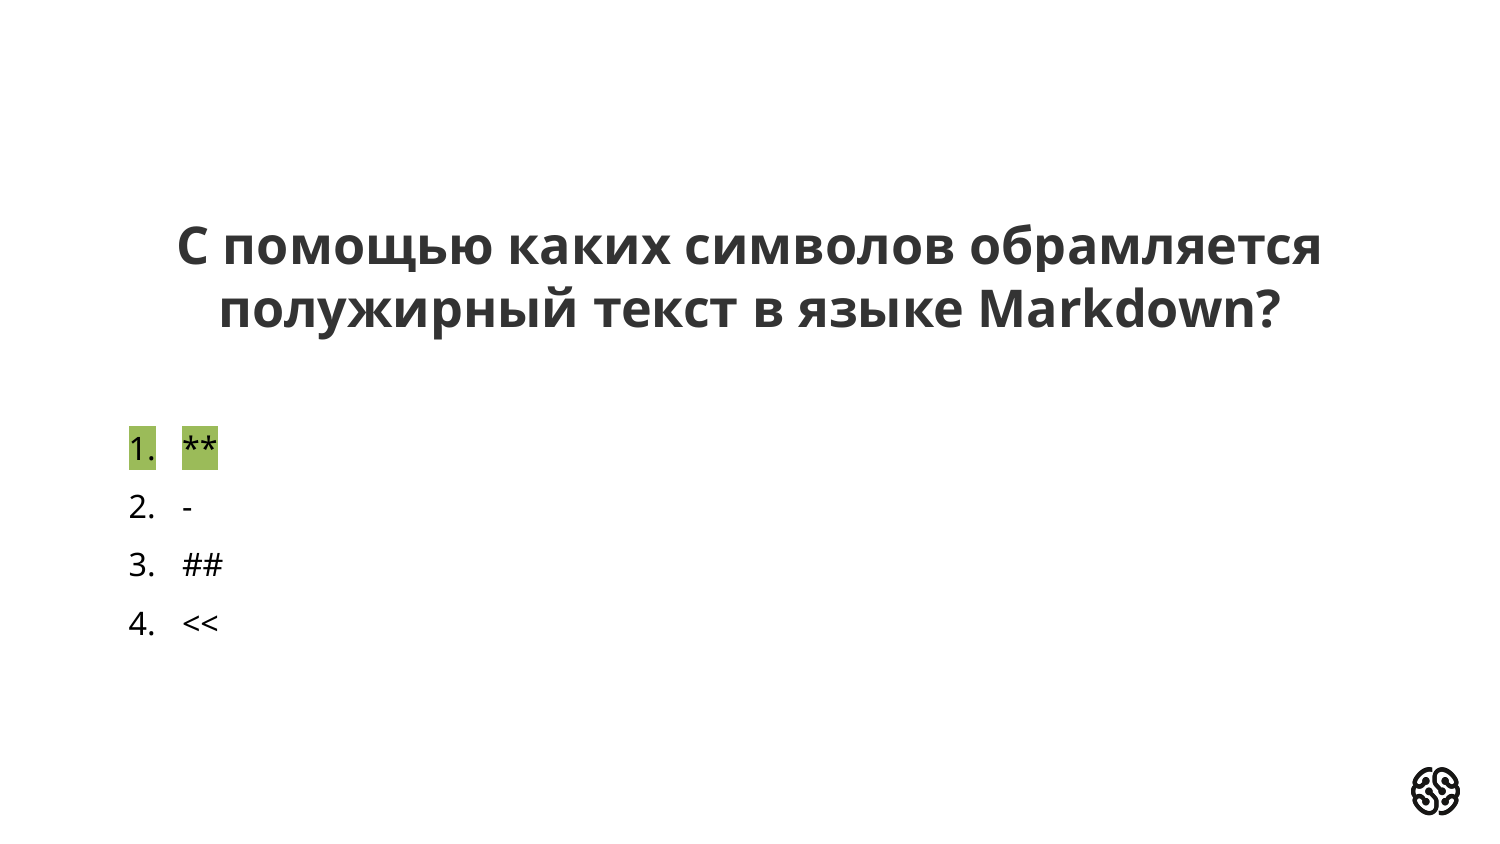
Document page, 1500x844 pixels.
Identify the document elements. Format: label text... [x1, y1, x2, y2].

title С помощью каких символов обрамляется полужирный текст в языке Markdown? [153, 171, 1347, 380]
picture [1411, 767, 1460, 816]
text_box ** - ## << [107, 409, 1437, 642]
